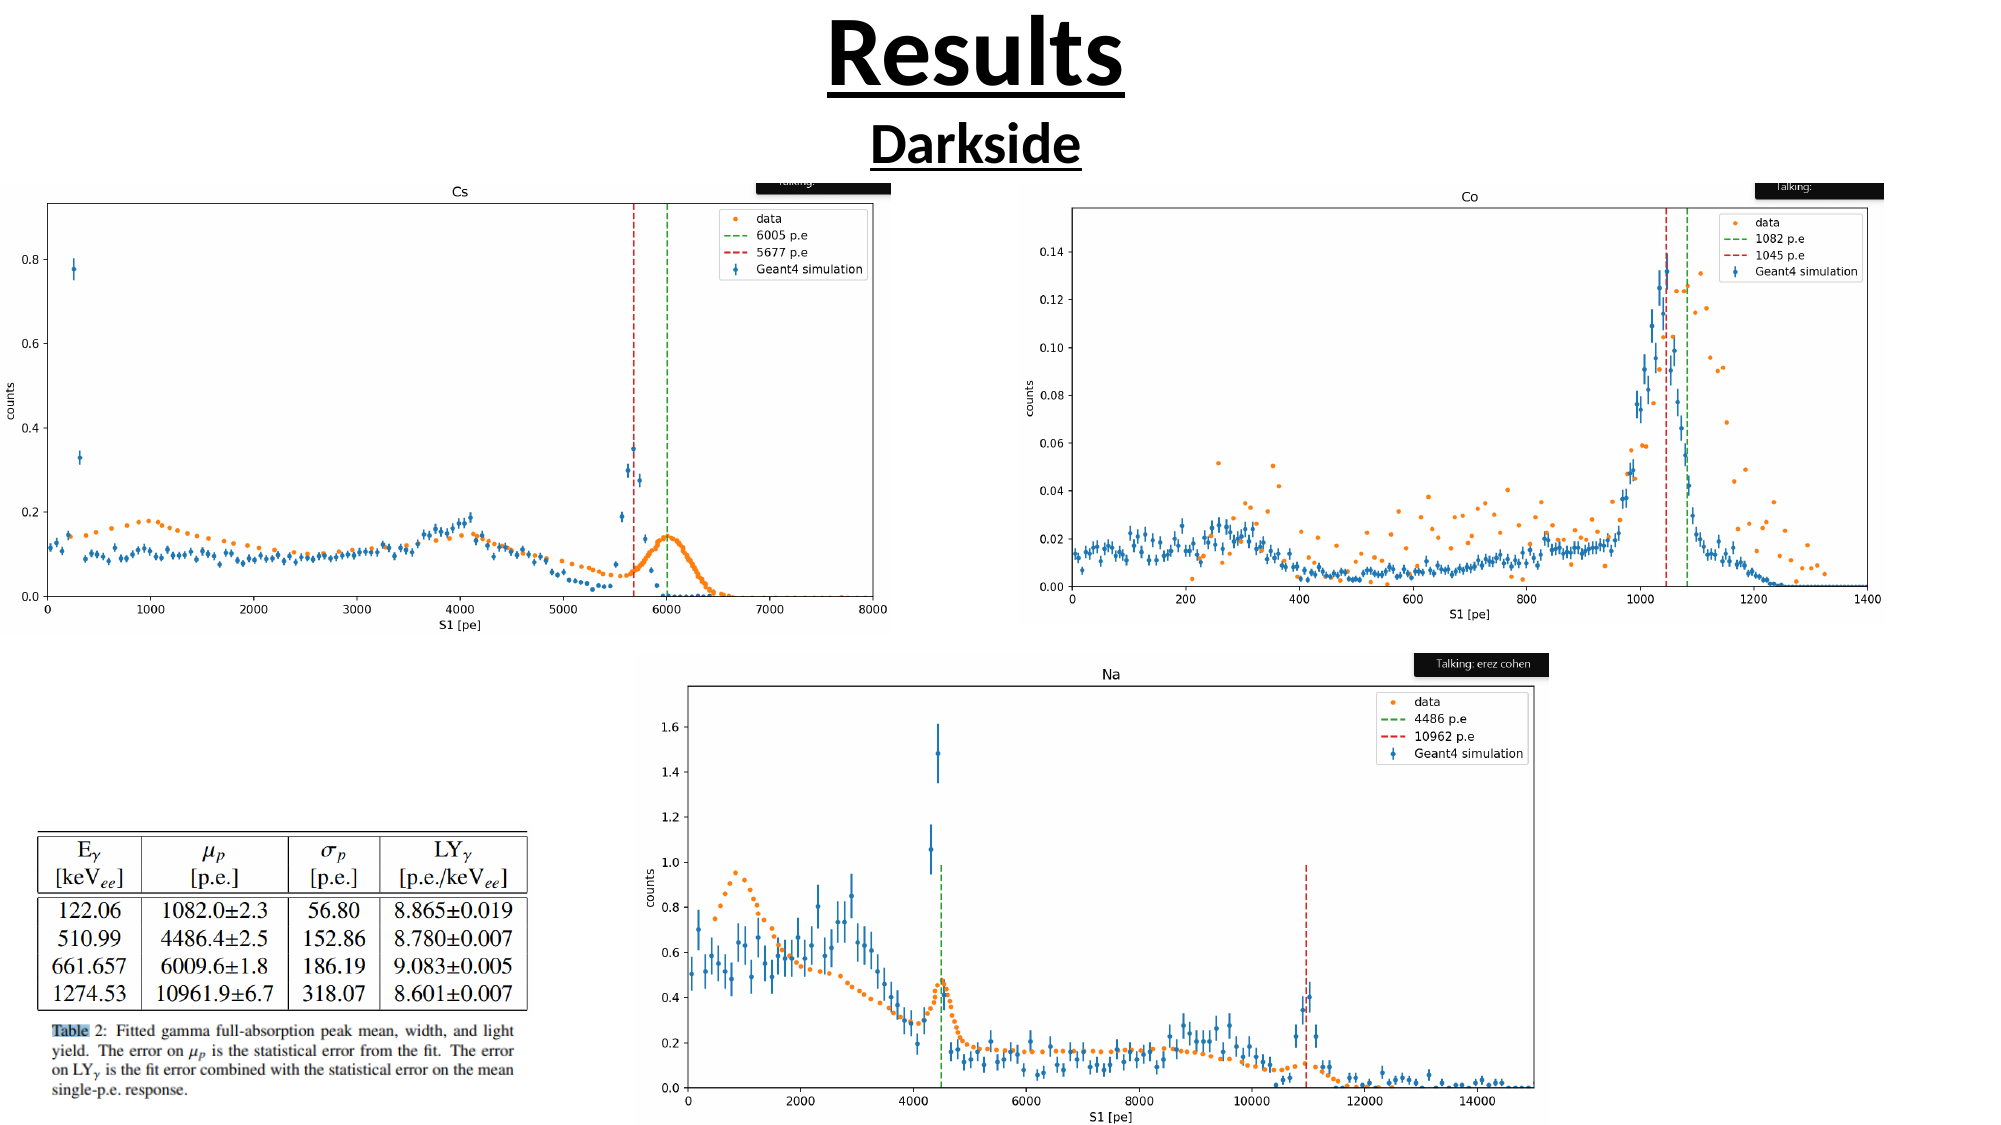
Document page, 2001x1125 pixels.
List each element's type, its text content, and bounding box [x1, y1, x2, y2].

picture [0, 183, 891, 634]
picture [636, 653, 1549, 1125]
picture [1018, 183, 1884, 625]
text_box Results Darkside [403, 0, 1549, 183]
picture [31, 822, 533, 1099]
